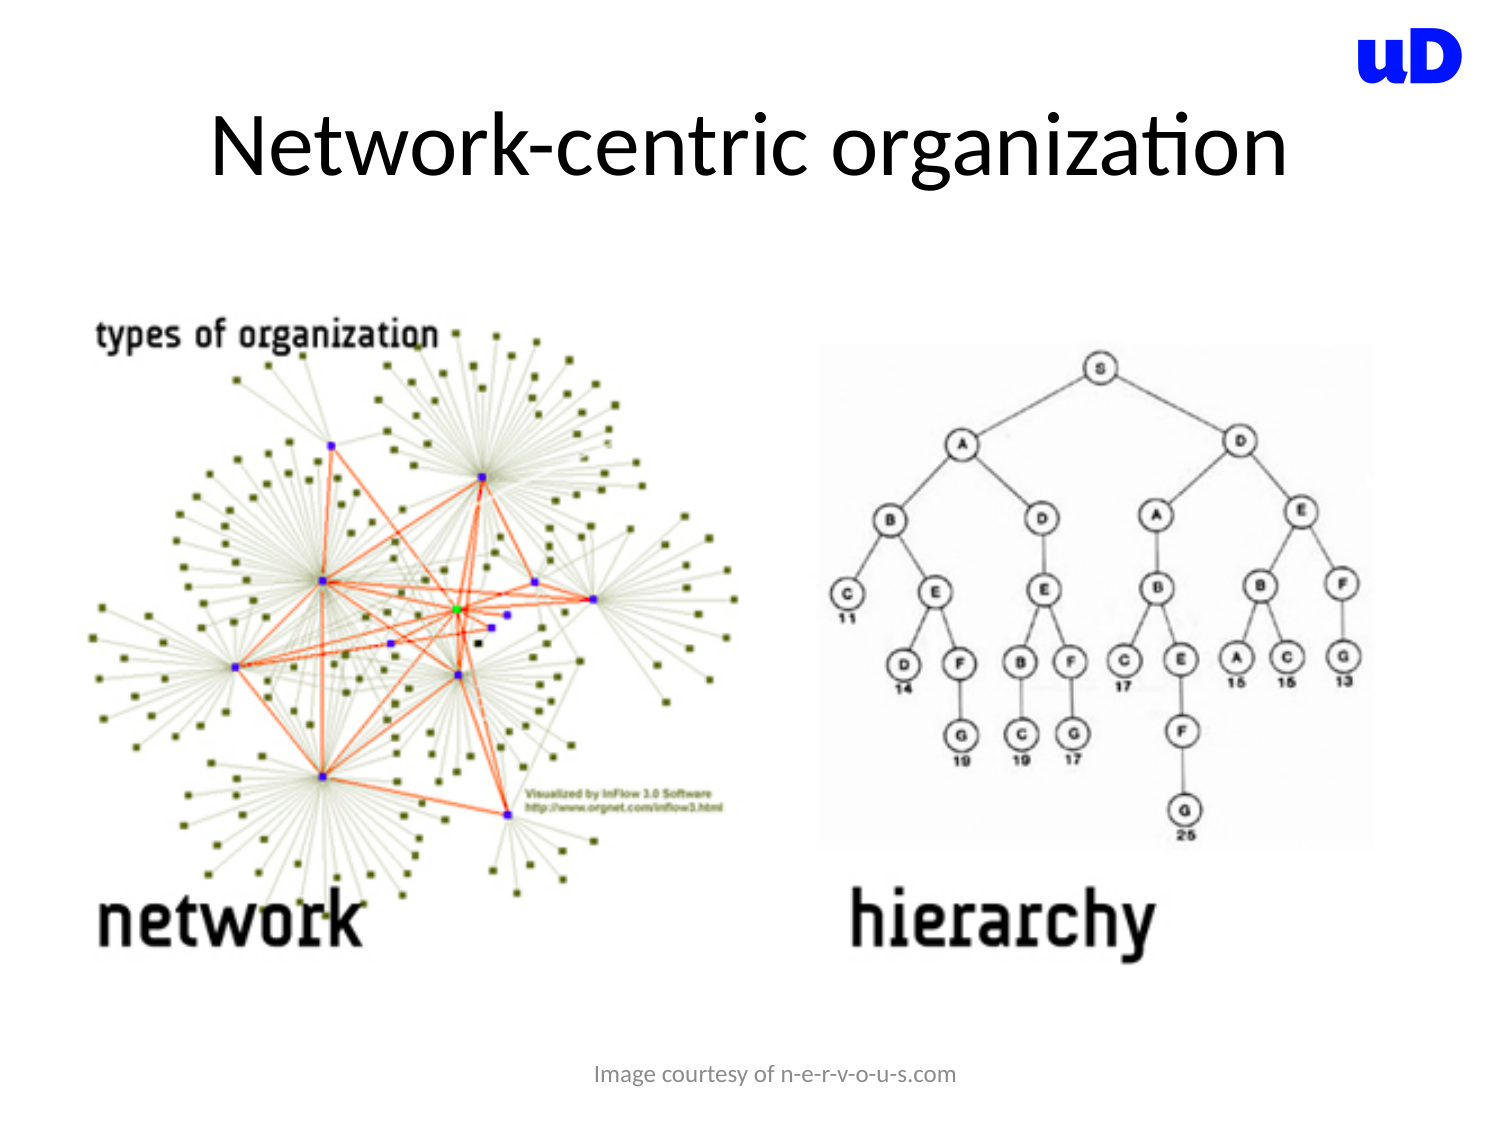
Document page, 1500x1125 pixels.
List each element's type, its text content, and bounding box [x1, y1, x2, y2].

title Network-centric organization [75, 45, 1425, 233]
footer Image courtesy of n-e-r-v-o-u-s.com [512, 1042, 1040, 1103]
picture [1321, 0, 1500, 112]
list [74, 262, 1426, 1006]
